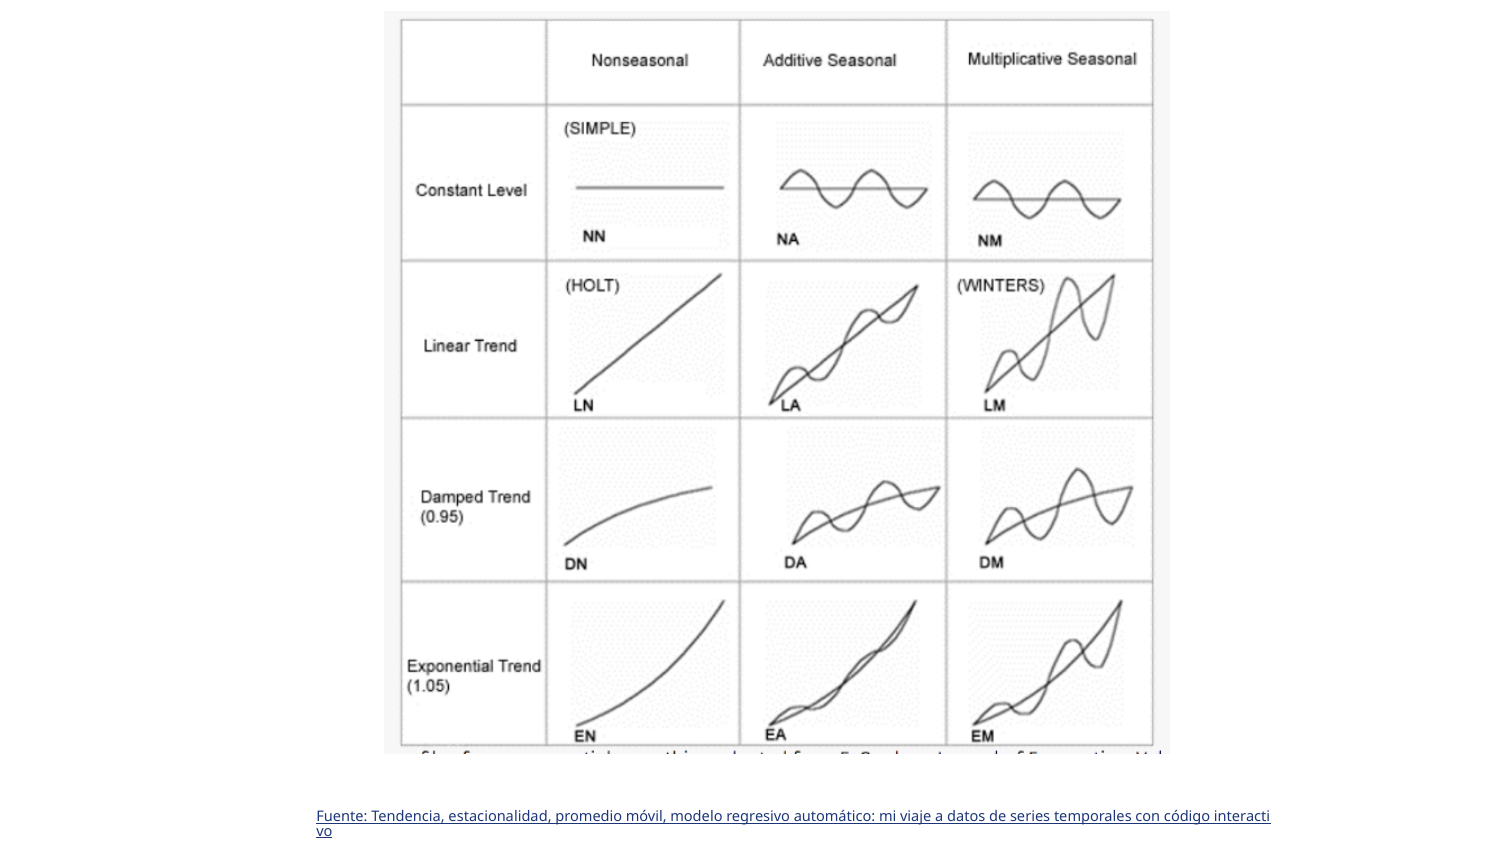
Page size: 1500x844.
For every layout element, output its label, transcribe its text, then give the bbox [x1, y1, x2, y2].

text_box Fuente: Tendencia, estacionalidad, promedio móvil, modelo regresivo automático: mi viaje a datos de series temporales con código interactivo [301, 791, 1287, 837]
picture [384, 11, 1170, 755]
